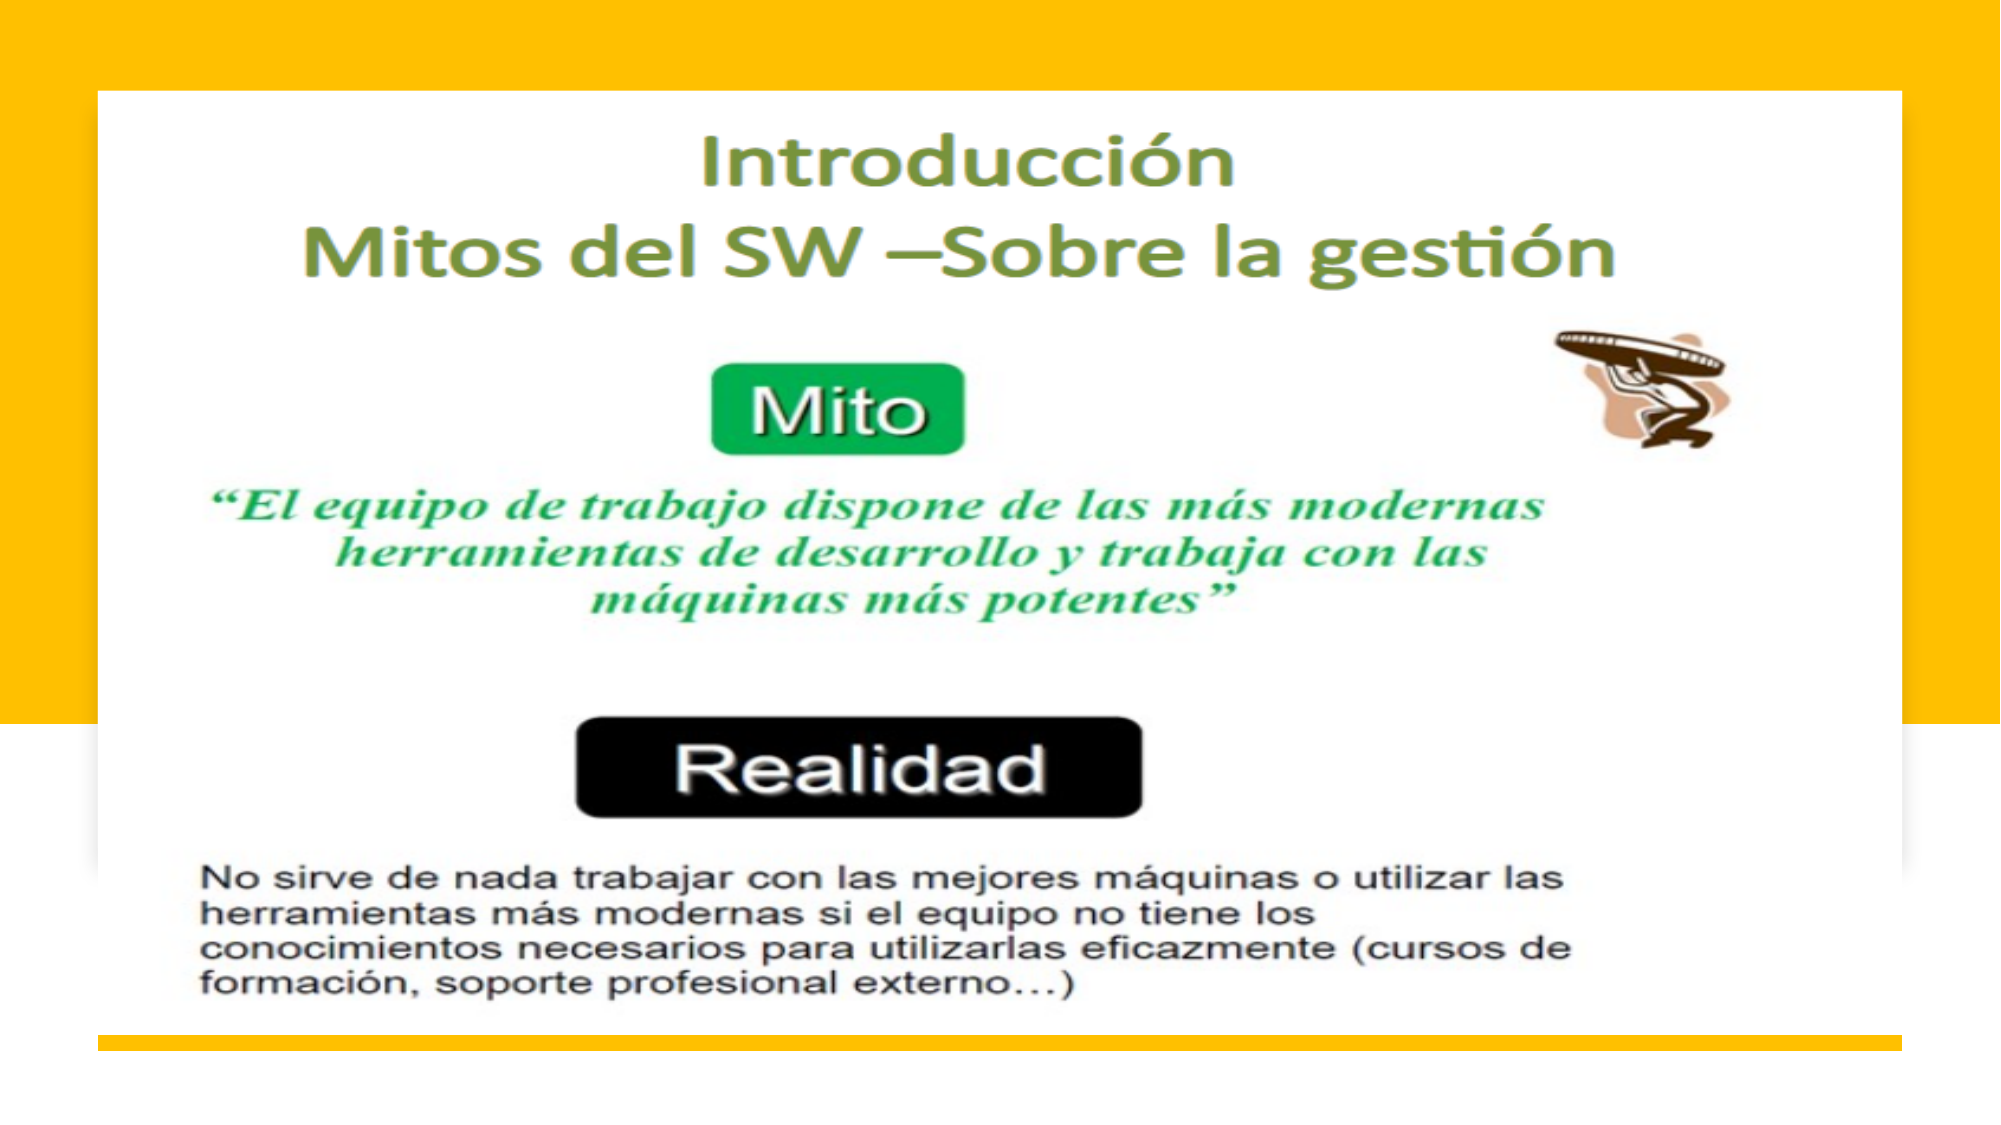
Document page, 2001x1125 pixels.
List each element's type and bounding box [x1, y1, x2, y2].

picture [97, 91, 1903, 1035]
text_box [0, 0, 2000, 725]
text_box [0, 725, 2000, 1125]
